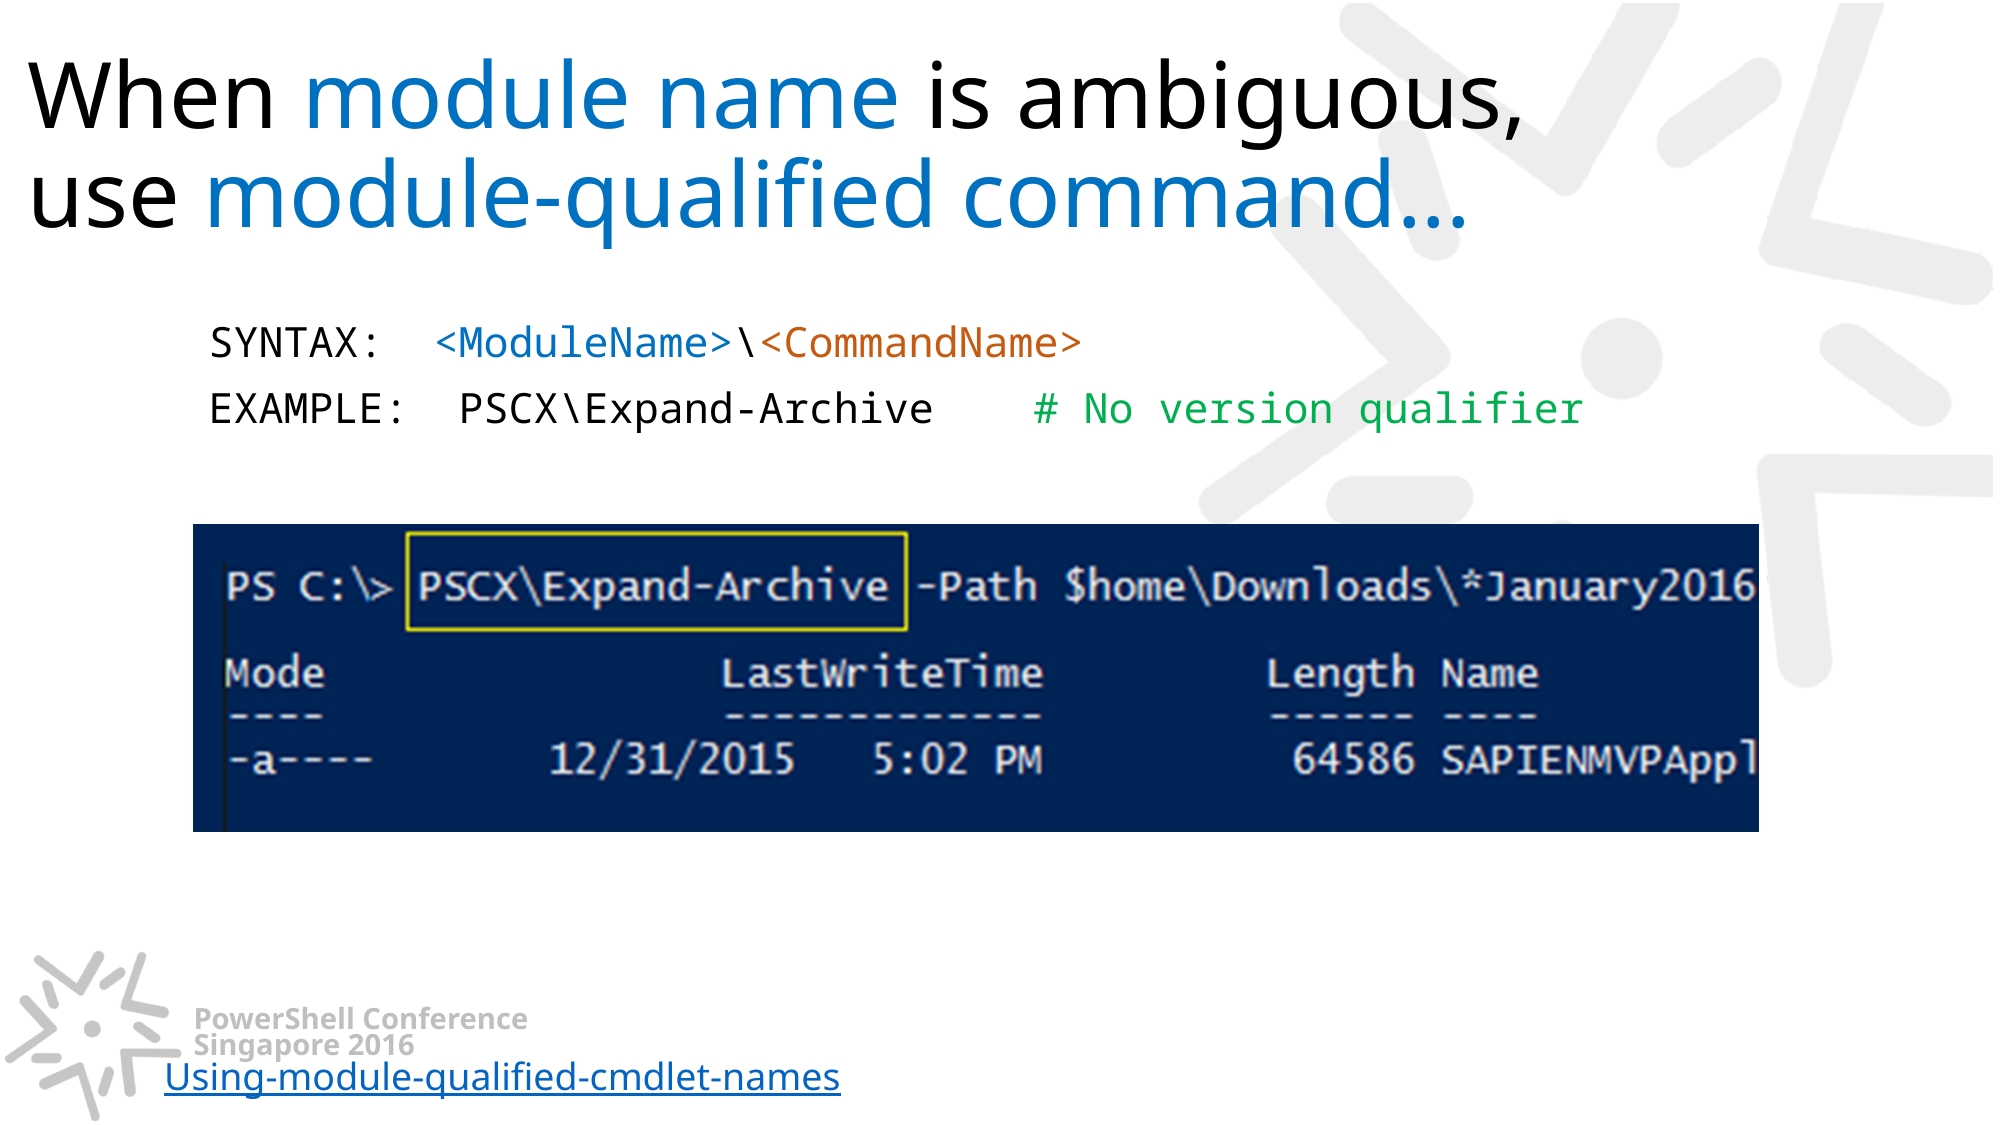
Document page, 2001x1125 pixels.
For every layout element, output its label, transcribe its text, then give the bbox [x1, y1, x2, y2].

text_box Using-module-qualified-cmdlet-names [149, 1045, 856, 1112]
list SYNTAX: <ModuleName>\<CommandName> EXAMPLE: PSCX\Expand-Archive # No version qualifier [193, 314, 1837, 473]
picture [193, 3, 1993, 832]
title When module name is ambiguous, use module-qualified command... [12, 4, 1657, 292]
